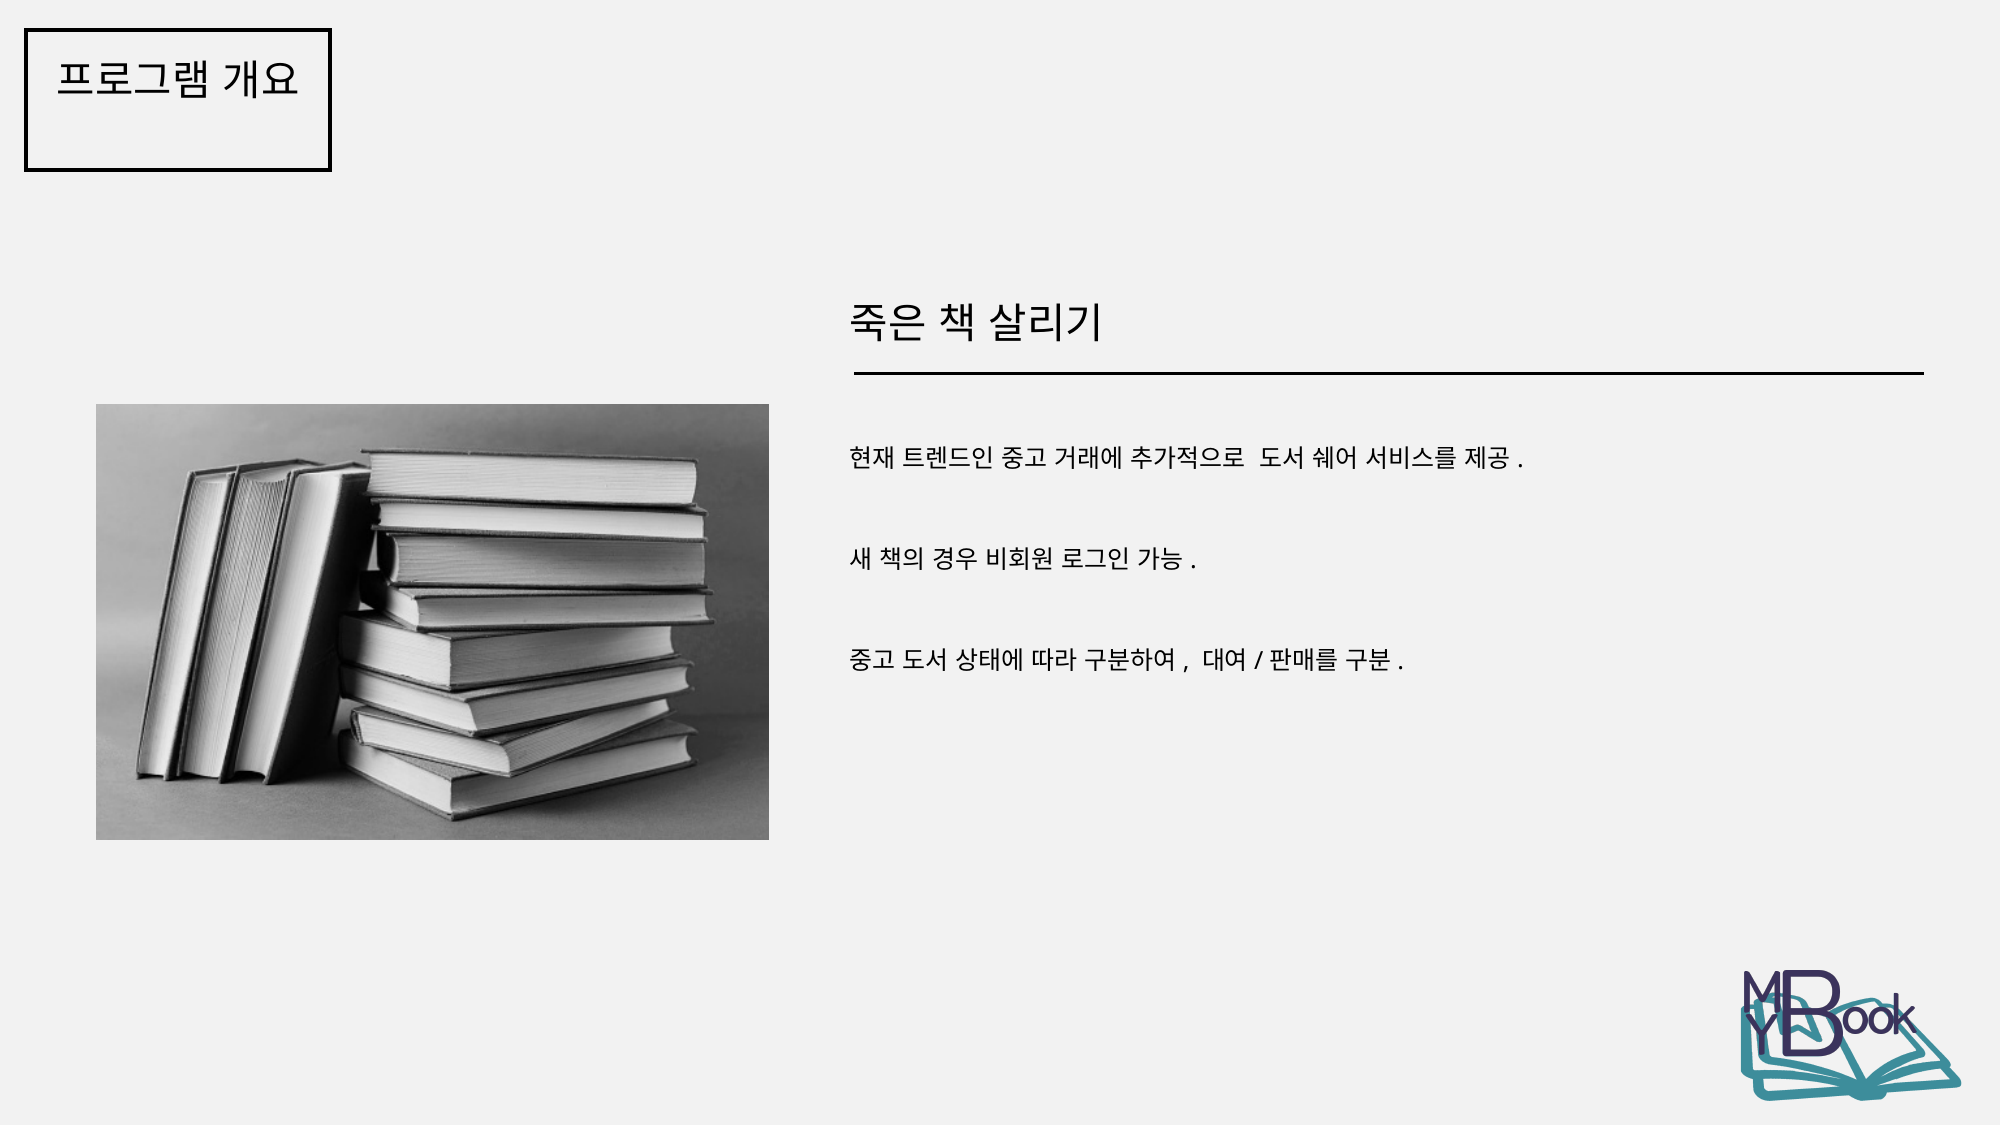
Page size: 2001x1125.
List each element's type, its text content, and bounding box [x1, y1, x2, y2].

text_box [26, 29, 330, 171]
text_box 새 책의 경우 비회원 로그인 가능. [835, 536, 1943, 611]
picture [96, 404, 769, 840]
text_box 중고 도서 상태에 따라 구분하여, 대여/판매를 구분. [835, 637, 1943, 713]
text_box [835, 289, 1944, 511]
picture [1736, 968, 1978, 1104]
